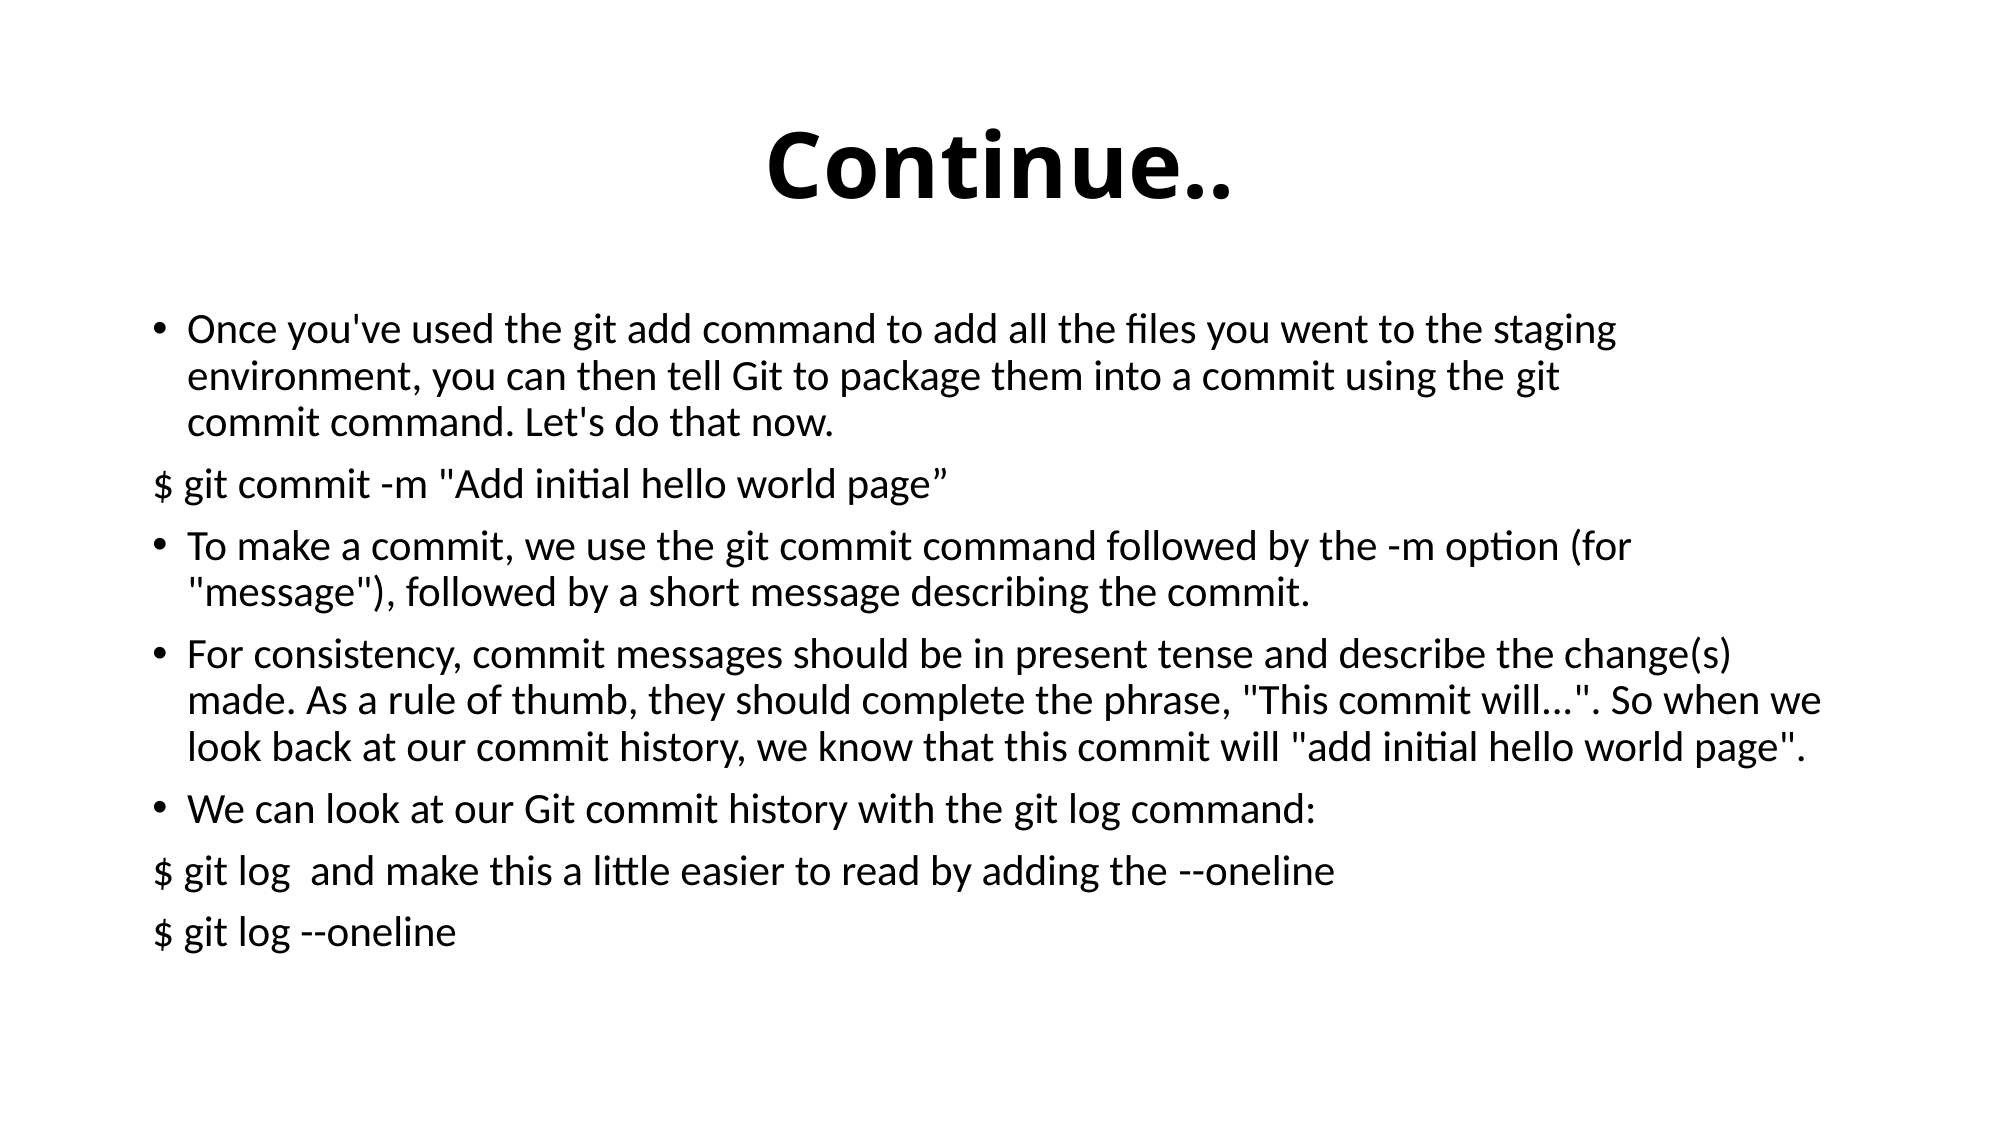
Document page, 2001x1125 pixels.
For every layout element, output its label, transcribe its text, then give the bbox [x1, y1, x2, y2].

text_box Continue.. [137, 59, 1863, 278]
text_box Once you've used the git add command to add all the files you went to the staging environment, you can then tell Git to package them into a commit using the git commit command. Let's do that now. $ git commit -m "Add initial hello world page” To make a commit, we use the git commit command followed by the -m option (for "message"), followed by a short message describing the commit. For consistency, commit messages should be in present tense and describe the change(s) made. As a rule of thumb, they should complete the phrase, "This commit will...". So when we look back at our commit history, we know that this commit will "add initial hello world page". We can look at our Git commit history with the git log command: $ git log and make this a little easier to read by adding the --oneline $ git log --oneline [137, 299, 1863, 1014]
